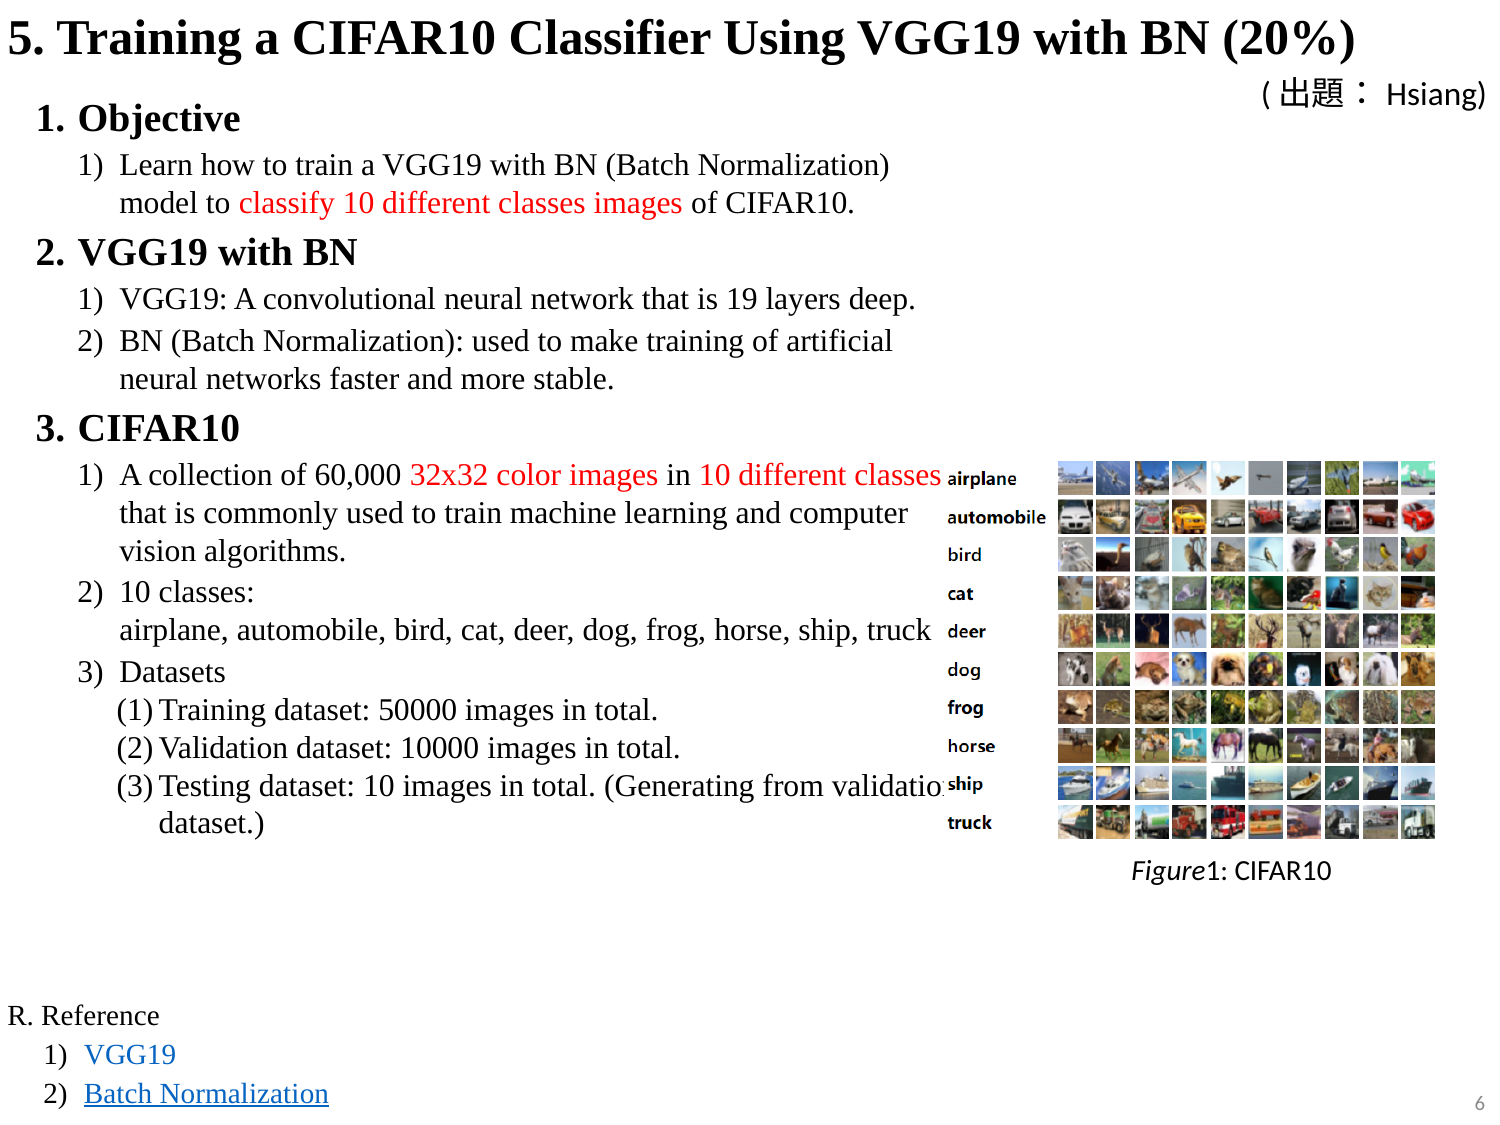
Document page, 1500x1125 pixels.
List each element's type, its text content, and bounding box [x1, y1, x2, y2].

text_box Objective Learn how to train a VGG19 with BN (Batch Normalization) model to classify 10 different classes images of CIFAR10. VGG19 with BN VGG19: A convolutional neural network that is 19 layers deep. BN (Batch Normalization): used to make training of artificial neural networks faster and more stable. CIFAR10 A collection of 60,000 32x32 color images in 10 different classes that is commonly used to train machine learning and computer vision algorithms. 10 classes: airplane, automobile, bird, cat, deer, dog, frog, horse, ship, truck Datasets Training dataset: 50000 images in total. Validation dataset: 10000 images in total. Testing dataset: 10 images in total. (Generating from validation dataset.) [20, 90, 985, 869]
slide_number 6 [1162, 1079, 1500, 1125]
text_box Figure1: CIFAR10 [1107, 849, 1356, 894]
text_box (出題：Hsiang) [1246, 90, 1500, 120]
picture [943, 457, 1441, 841]
text_box R. Reference VGG19 Batch Normalization [0, 988, 763, 1117]
text_box 5. Training a CIFAR10 Classifier Using VGG19 with BN (20%) [0, 0, 1500, 90]
